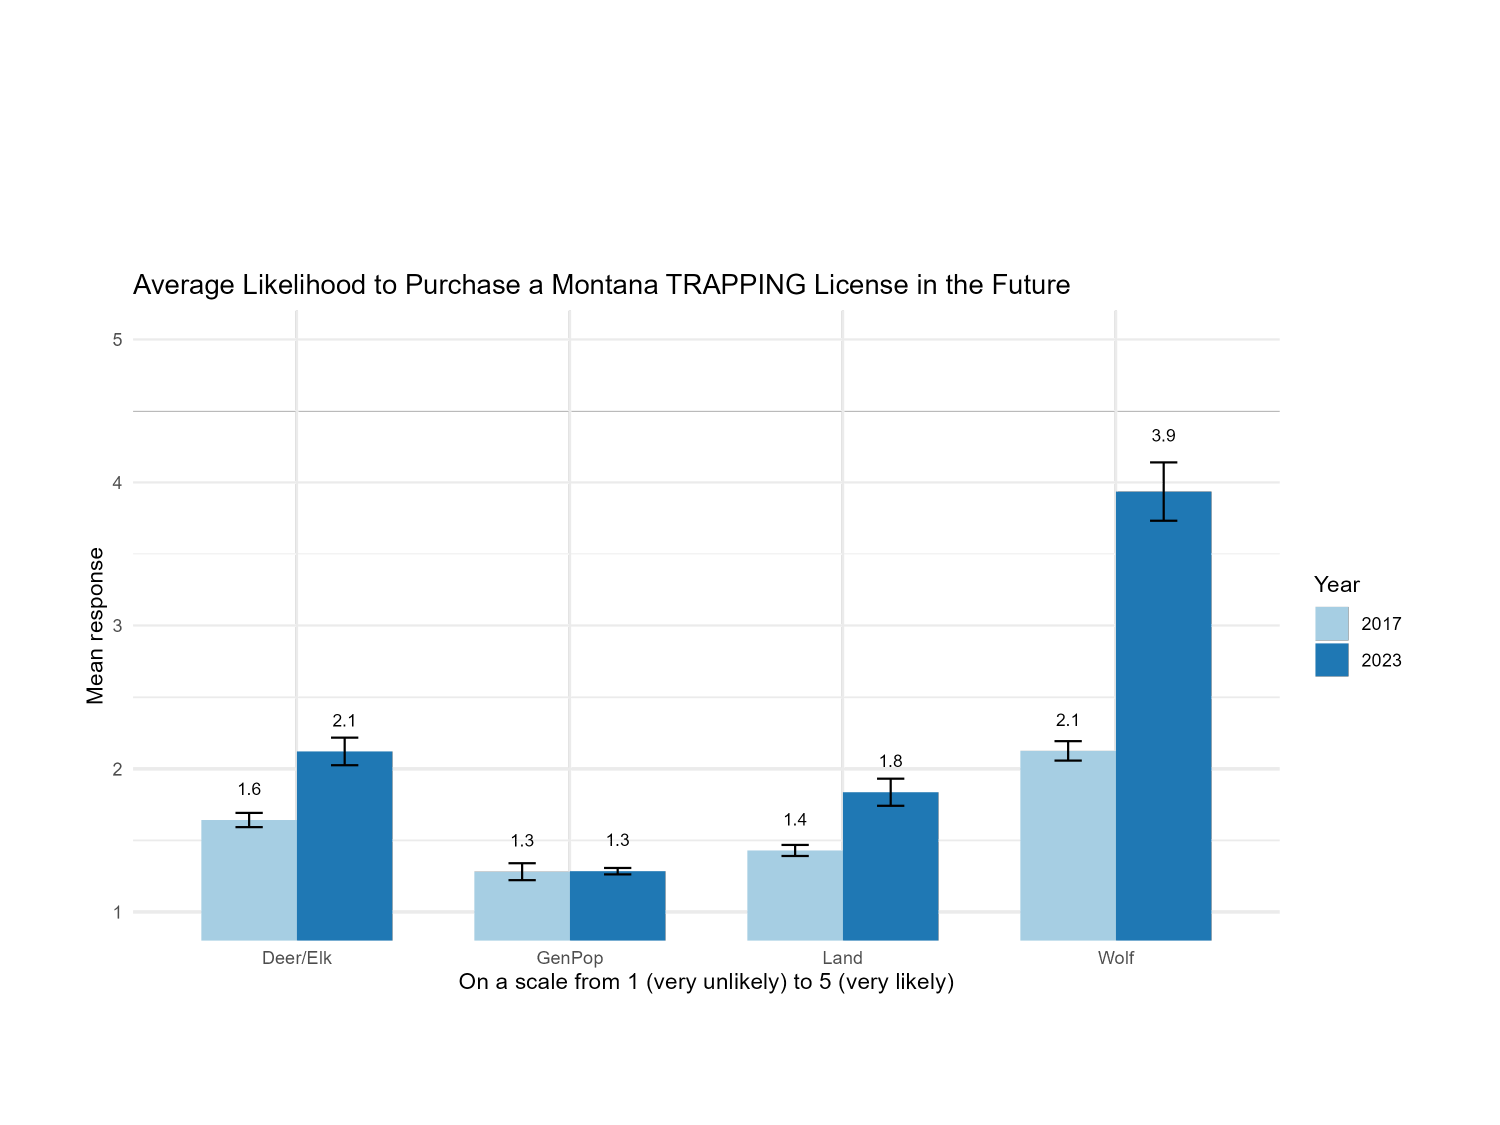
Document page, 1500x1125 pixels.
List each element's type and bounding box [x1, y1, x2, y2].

list [74, 262, 1426, 1006]
